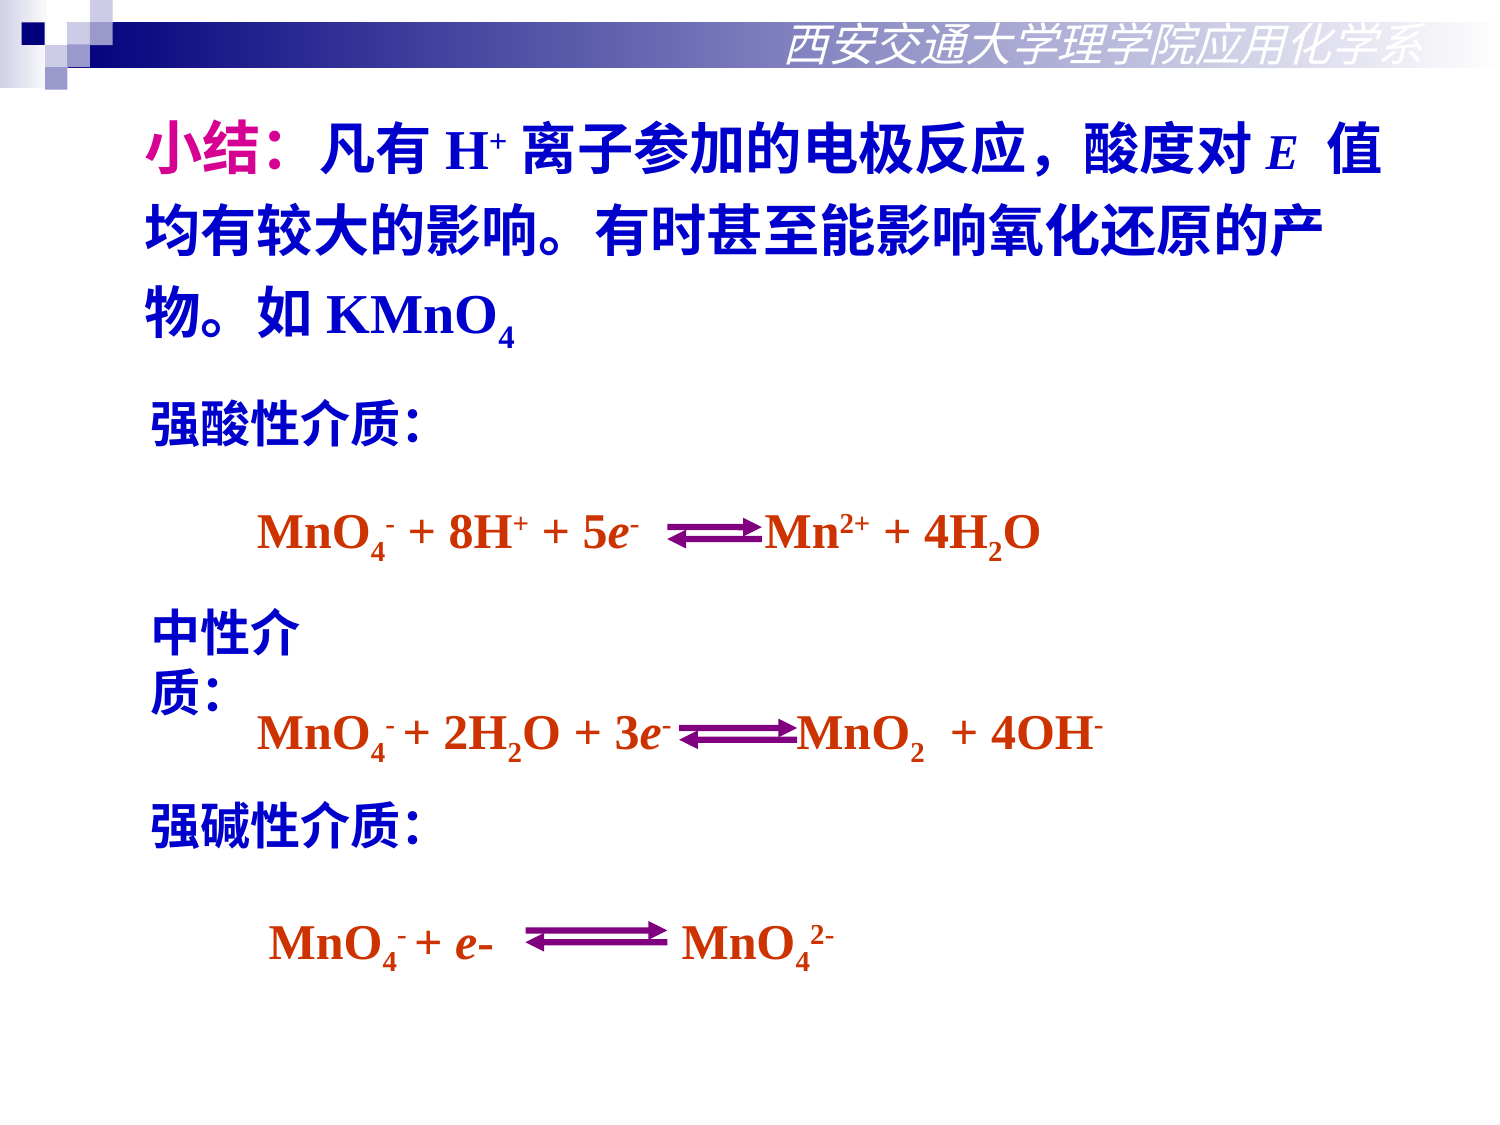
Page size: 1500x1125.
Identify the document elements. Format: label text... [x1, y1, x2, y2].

text_box [679, 733, 798, 746]
text_box [525, 936, 668, 949]
text_box 西安交通大学理学院应用化学系 [767, 8, 1500, 78]
text_box 小结：凡有H+离子参加的电极反应，酸度对E 值均有较大的影响。有时甚至能影响氧化还原的产物。如KMnO4 [129, 90, 1424, 374]
text_box MnO4- + 8H+ + 5e- Mn2+ + 4H2O [242, 491, 1329, 575]
text_box [679, 721, 798, 735]
text_box [667, 532, 762, 546]
text_box MnO4- + e- MnO42- [253, 895, 1093, 985]
text_box [667, 520, 762, 534]
text_box MnO4- + 2H2O + 3e- MnO2 + 4OH- [242, 692, 1400, 776]
text_box 中性介质： [135, 593, 408, 729]
text_box 强酸性介质： [135, 385, 514, 461]
text_box [525, 924, 668, 937]
text_box 强碱性介质： [135, 786, 467, 862]
